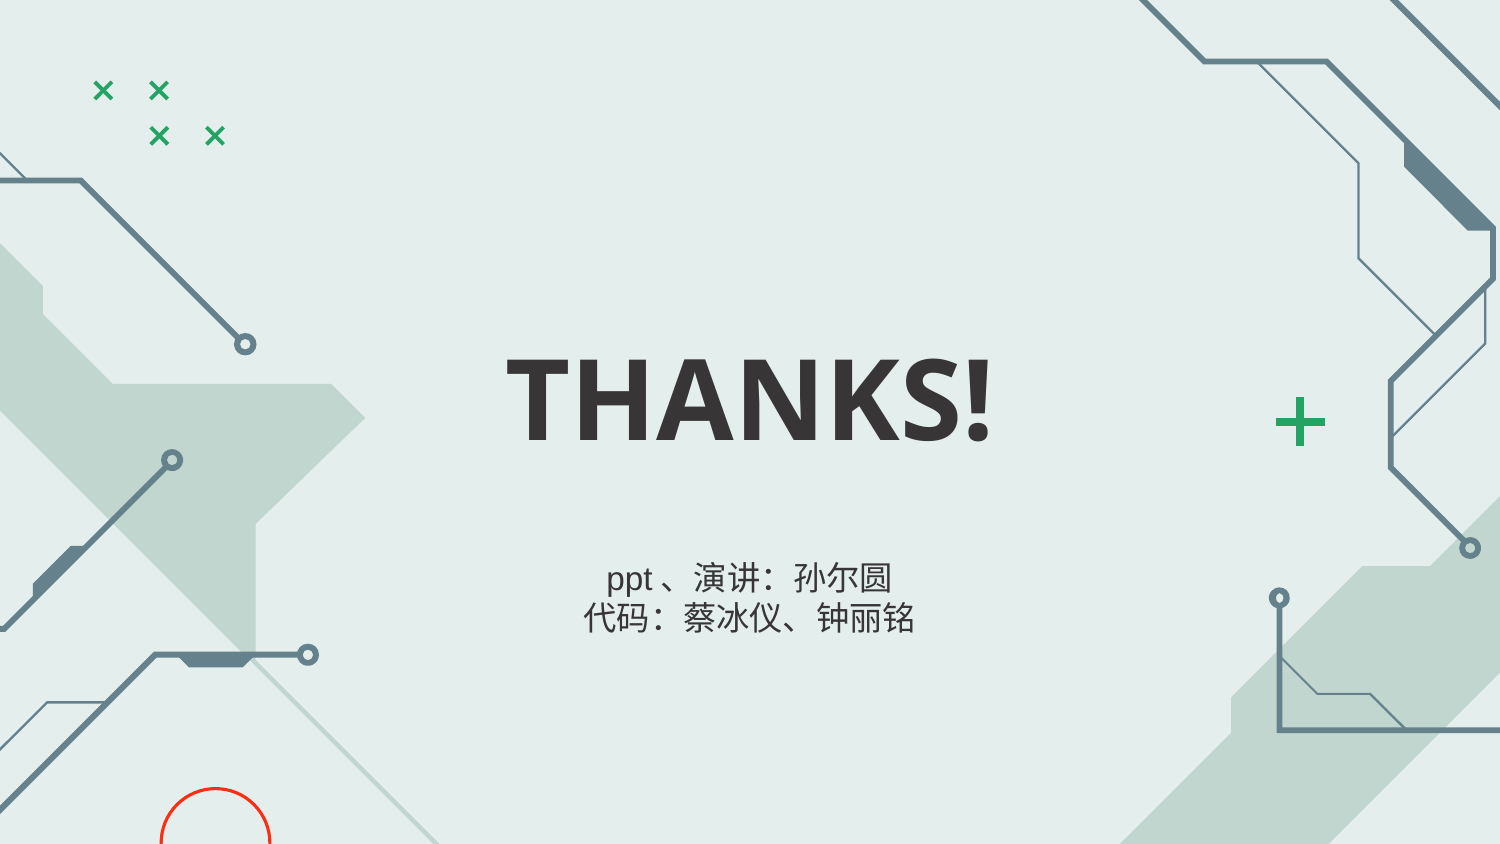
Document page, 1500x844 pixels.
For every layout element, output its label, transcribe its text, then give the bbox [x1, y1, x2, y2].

text_box ppt、演讲：孙尔圆 代码：蔡冰仪、钟丽铭 [411, 440, 1089, 755]
title THANKS! [373, 240, 1127, 551]
